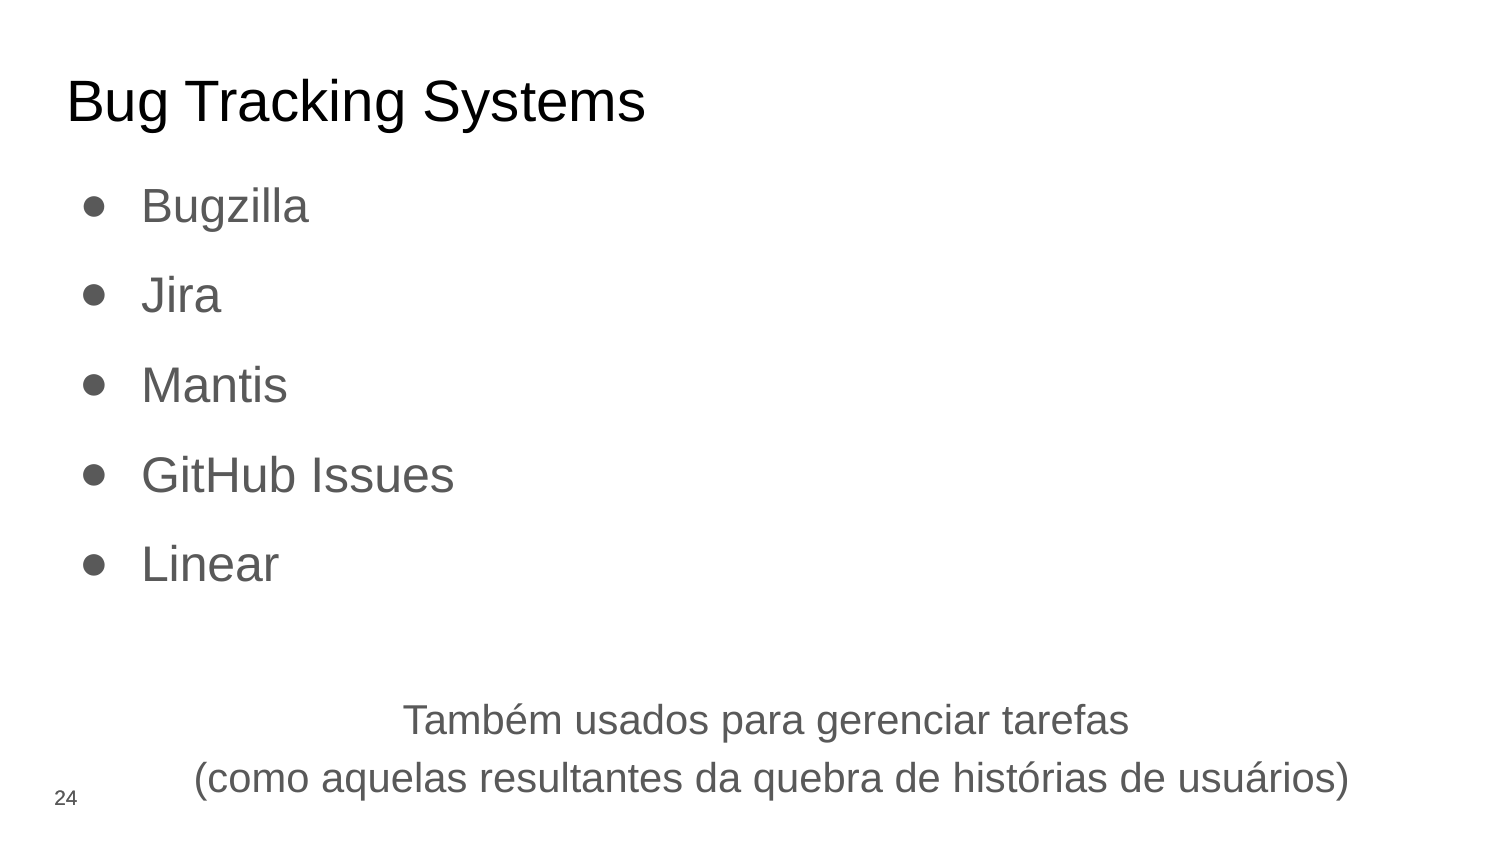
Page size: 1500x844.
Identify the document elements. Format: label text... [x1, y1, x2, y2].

slide_number ‹#› [2, 764, 93, 830]
list Bugzilla Jira Mantis GitHub Issues Linear [51, 151, 1449, 712]
text_box Também usados para gerenciar tarefas (como aquelas resultantes da quebra de histórias de usuários) [118, 670, 1426, 816]
title Bug Tracking Systems [51, 48, 1449, 142]
